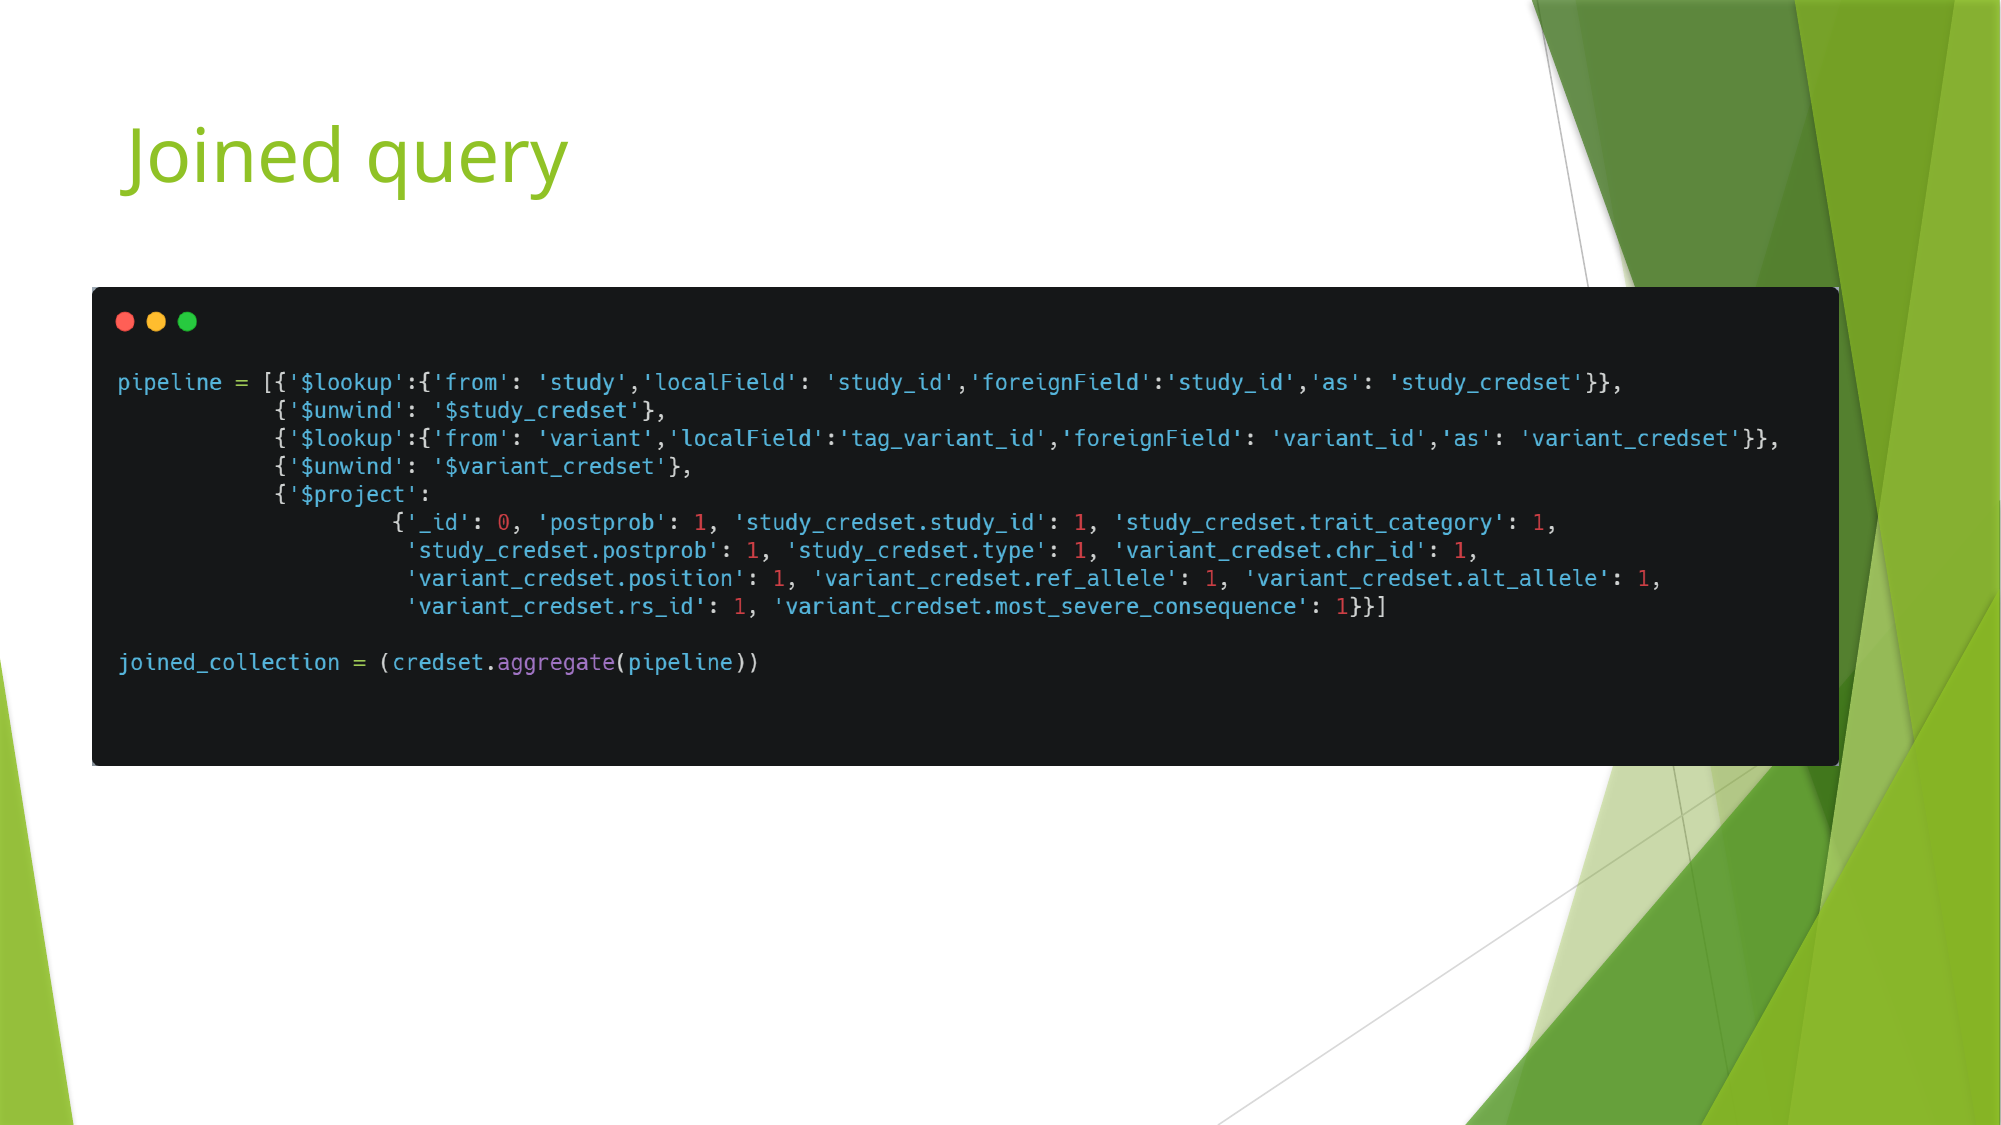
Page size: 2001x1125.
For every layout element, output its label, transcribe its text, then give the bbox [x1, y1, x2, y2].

title Joined query [111, 99, 1522, 260]
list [92, 286, 1839, 766]
